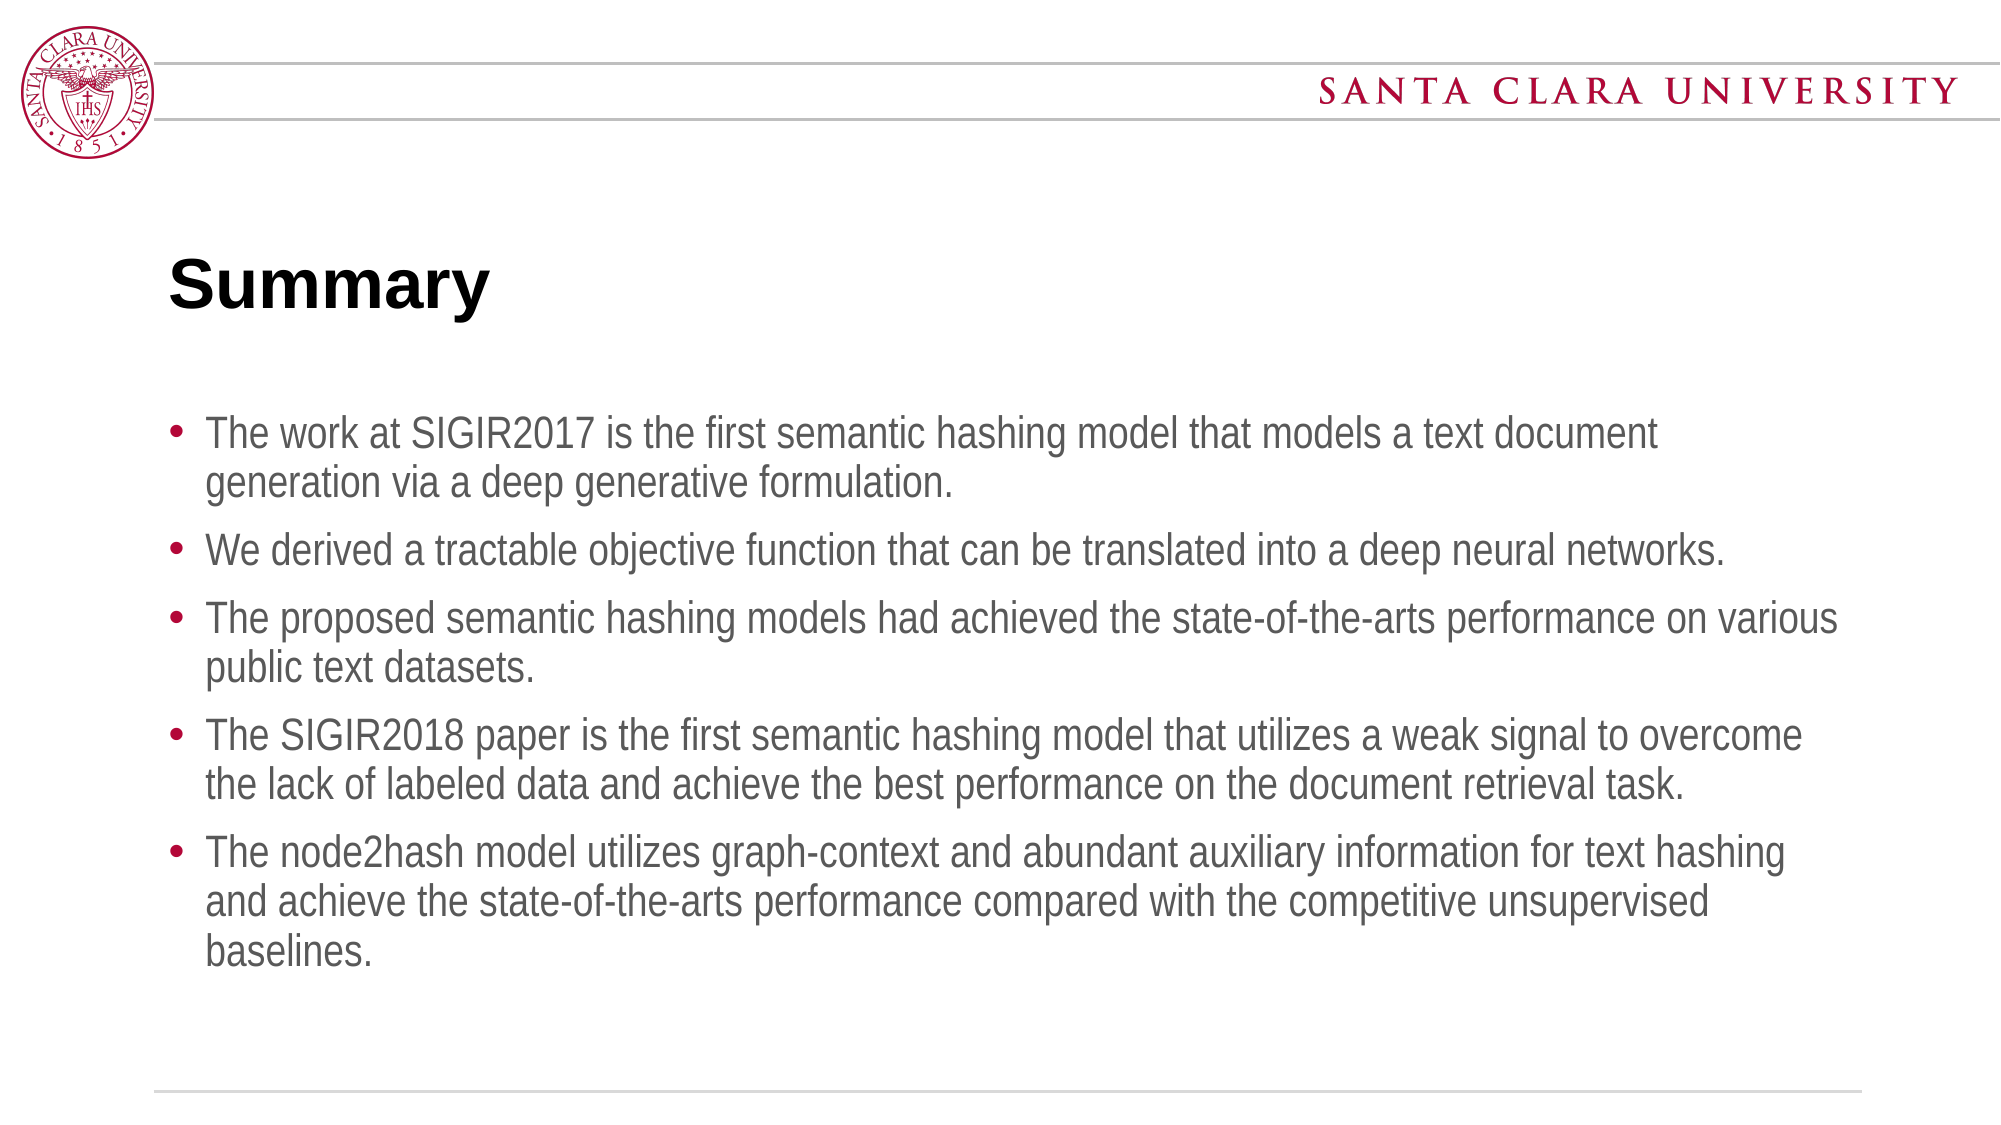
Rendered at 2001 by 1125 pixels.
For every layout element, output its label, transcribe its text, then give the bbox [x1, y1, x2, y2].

title Summary [153, 191, 1863, 380]
list The work at SIGIR2017 is the first semantic hashing model that models a text document generation via a deep generative formulation. We derived a tractable objective function that can be translated into a deep neural networks. The proposed semantic hashing models had achieved the state-of-the-arts performance on various public text datasets. The SIGIR2018 paper is the first semantic hashing model that utilizes a weak signal to overcome the lack of labeled data and achieve the best performance on the document retrieval task. The node2hash model utilizes graph-context and abundant auxiliary information for text hashing and achieve the state-of-the-arts performance compared with the competitive unsupervised baselines. [153, 401, 1863, 1026]
picture [1320, 77, 1958, 104]
picture [21, 26, 154, 159]
